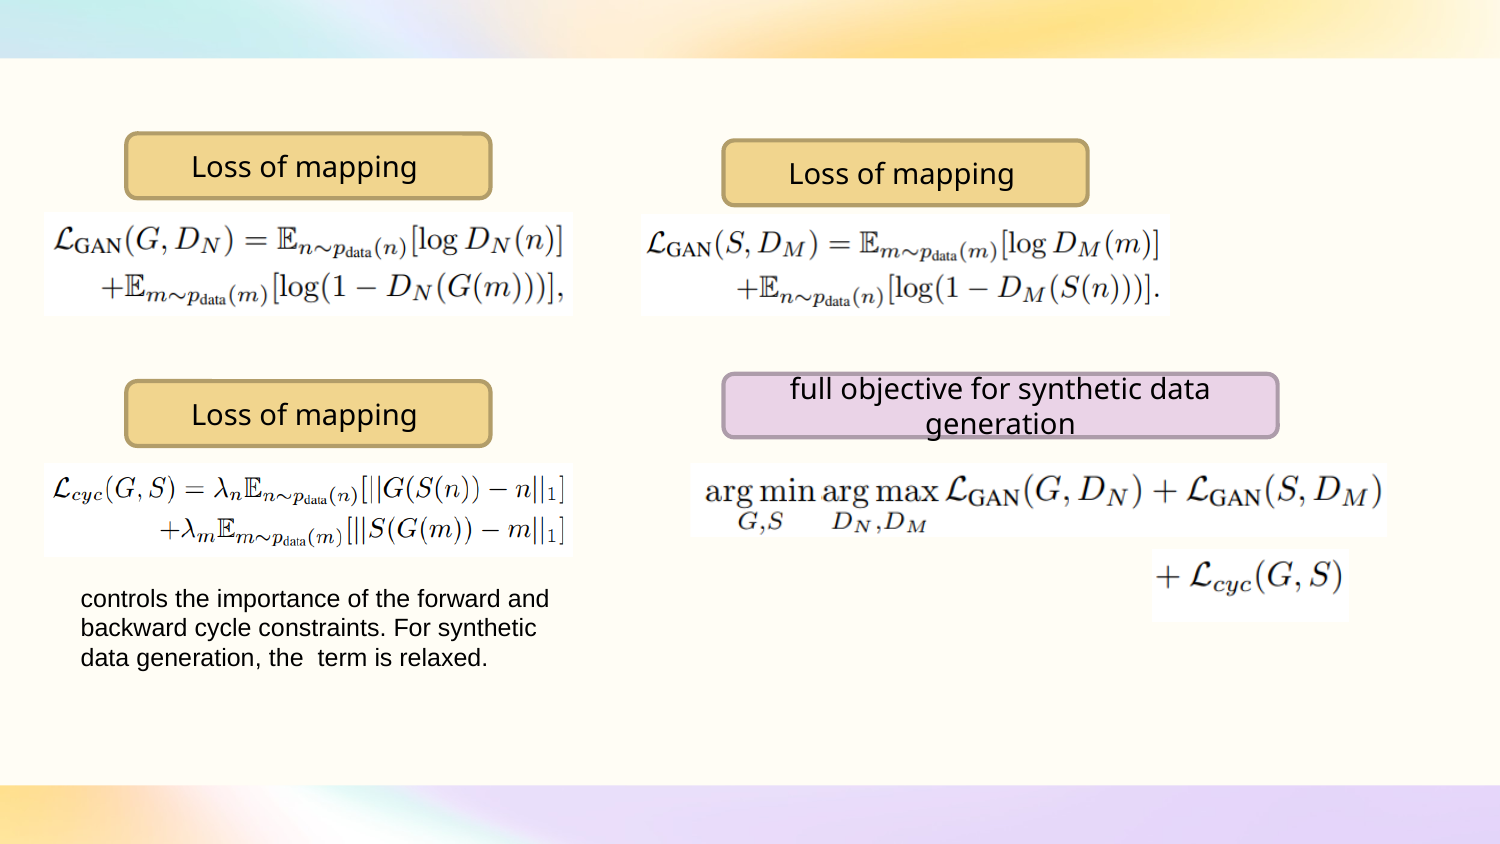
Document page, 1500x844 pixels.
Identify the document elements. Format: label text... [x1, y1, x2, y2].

text_box full objective for synthetic data generation [721, 371, 1280, 440]
picture [44, 212, 573, 316]
picture [0, 786, 1500, 844]
picture [44, 463, 573, 557]
picture [1151, 548, 1350, 623]
picture [641, 214, 1170, 316]
picture [690, 463, 1388, 537]
picture [0, 0, 1500, 58]
